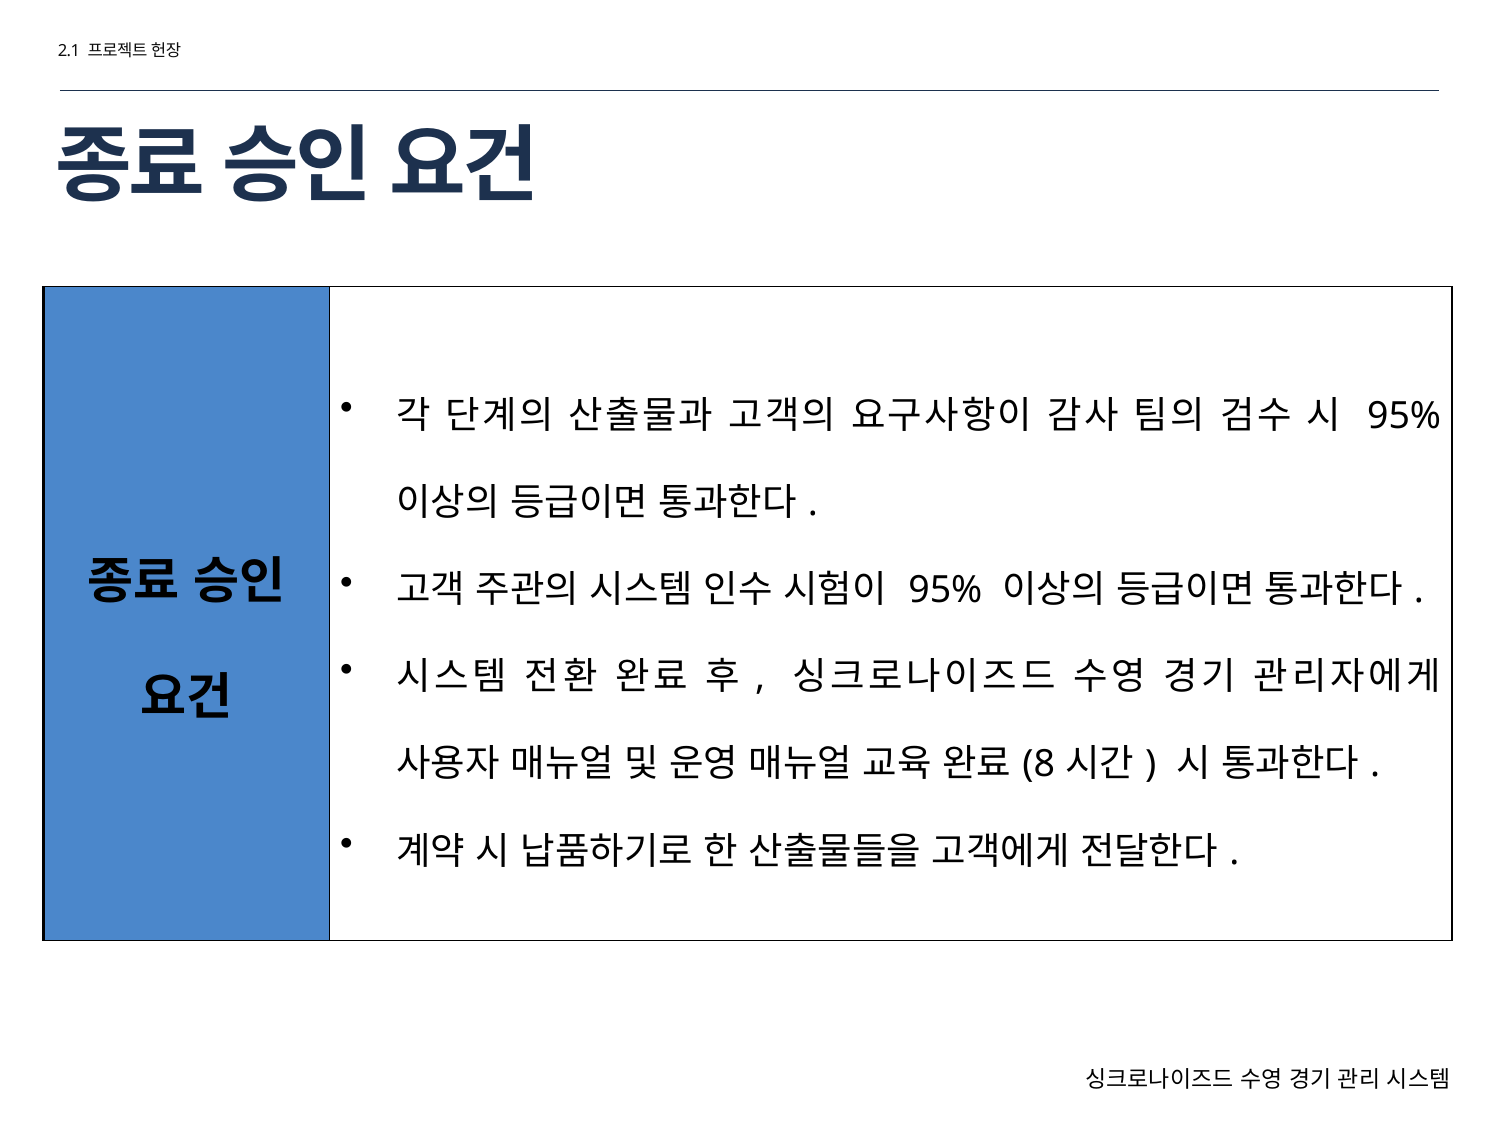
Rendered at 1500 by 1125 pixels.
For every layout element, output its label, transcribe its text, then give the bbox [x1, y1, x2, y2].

table_header 각 단계의 산출물과 고객의 요구사항이 감사 팀의 검수 시 95% 이상의 등급이면 통과한다. 고객 주관의 시스템 인수 시험이 95% 이상의 등급이면 통과한다. 시스템 전환 완료 후, 싱크로나이즈드 수영 경기 관리자에게 사용자 매뉴얼 및 운영 매뉴얼 교육 완료(8시간) 시 통과한다. 계약 시 납품하기로 한 산출물들을 고객에게 전달한다. [330, 287, 1451, 940]
table_header 종료 승인 요건 [45, 287, 329, 940]
text_box 2.1 프로젝트 헌장 [43, 31, 303, 67]
title 종료 승인 요건 [40, 90, 1433, 231]
text_box 싱크로나이즈드 수영 경기 관리 시스템 [1070, 1057, 1500, 1100]
